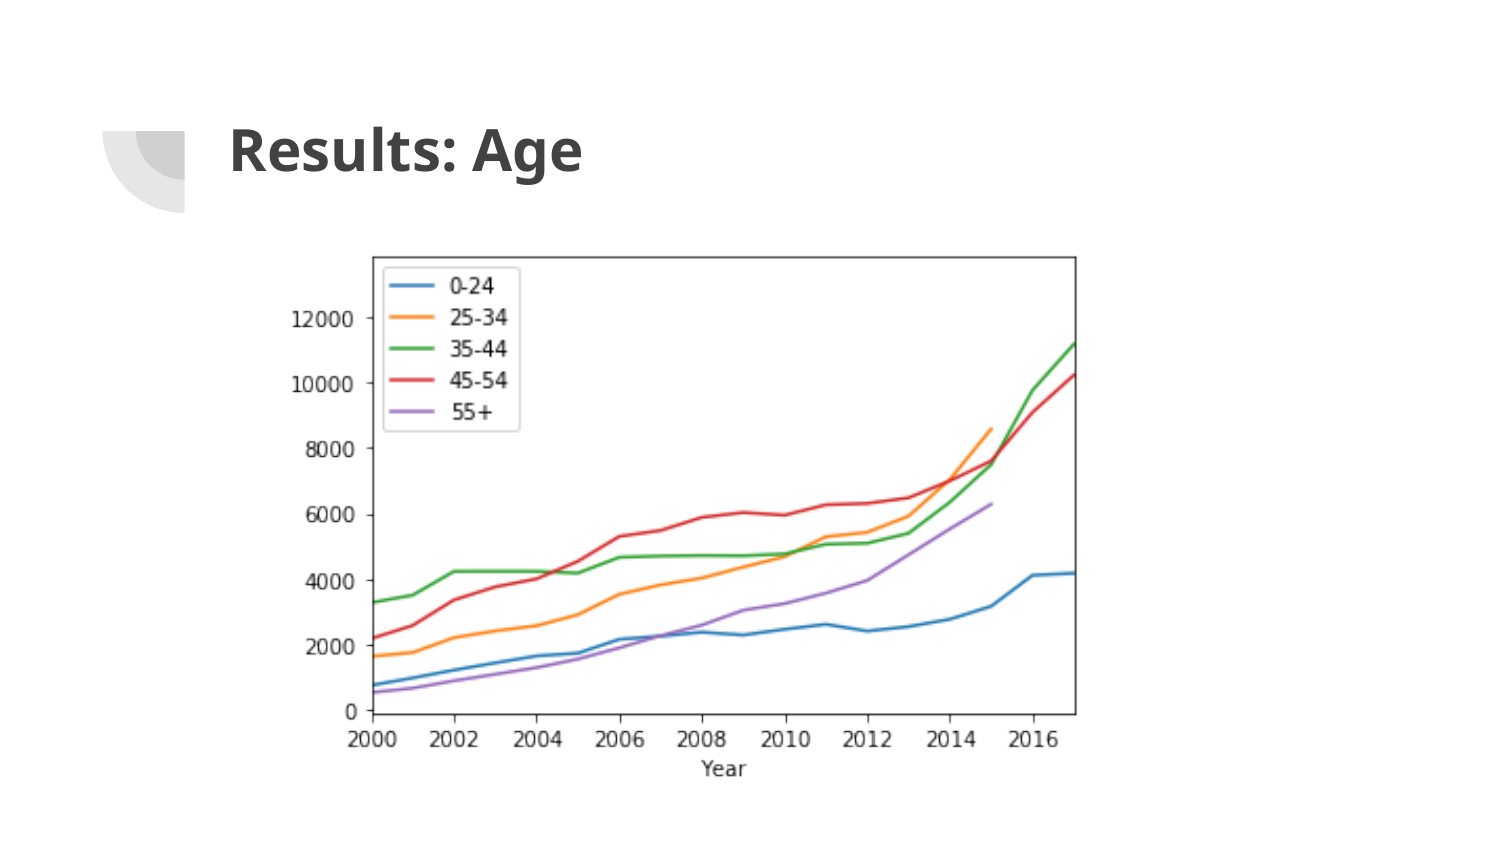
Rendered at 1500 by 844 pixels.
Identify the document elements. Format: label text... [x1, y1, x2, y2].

title Results: Age [213, 98, 1368, 263]
picture [275, 243, 1088, 794]
